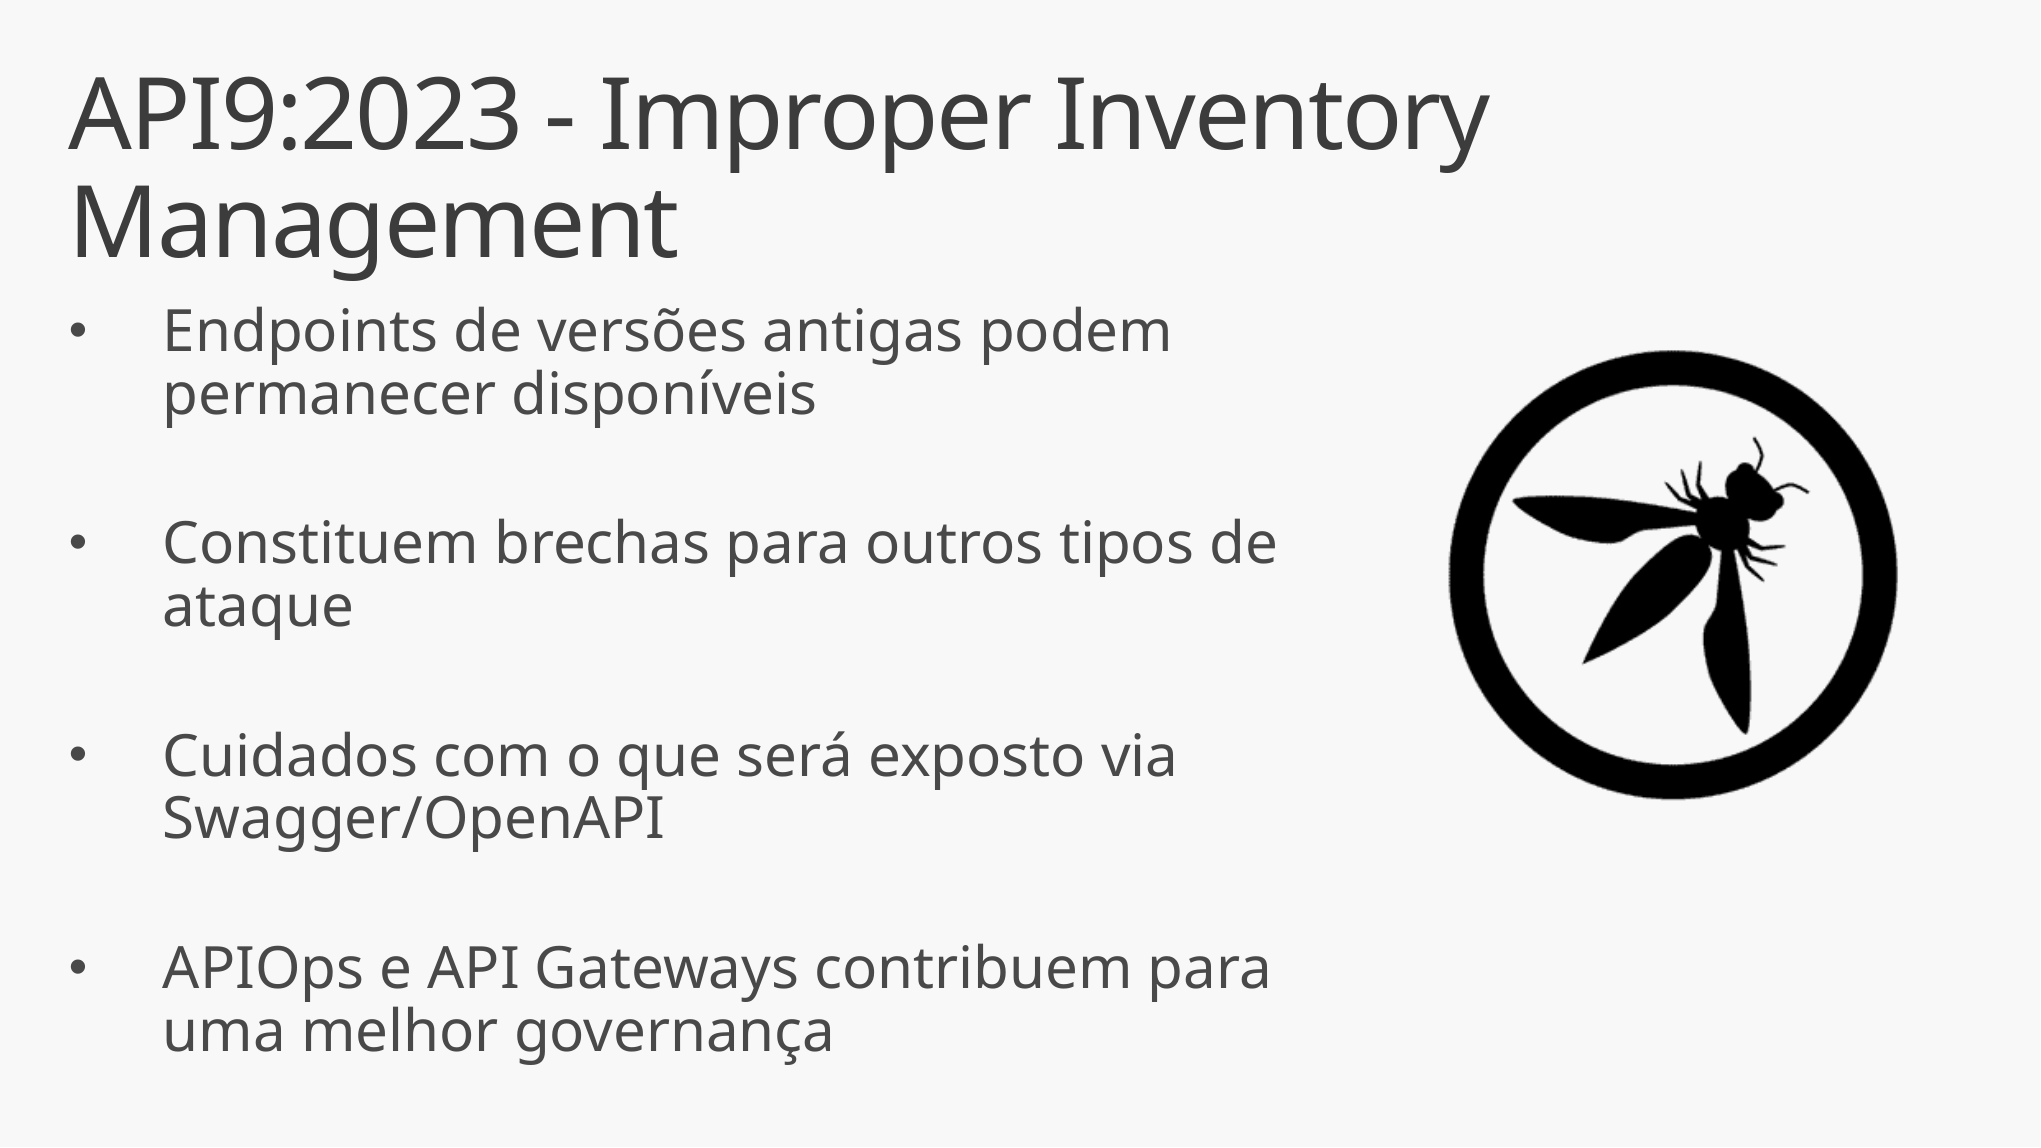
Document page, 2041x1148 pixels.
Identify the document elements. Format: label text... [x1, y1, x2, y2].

title API9:2023 - Improper Inventory Management [45, 48, 1996, 199]
picture [1369, 288, 1933, 862]
list Endpoints de versões antigas podem permanecer disponíveis Constituem brechas para outros tipos de ataque Cuidados com o que será exposto via Swagger/OpenAPI APIOps e API Gateways contribuem para uma melhor governança [45, 286, 1396, 1038]
